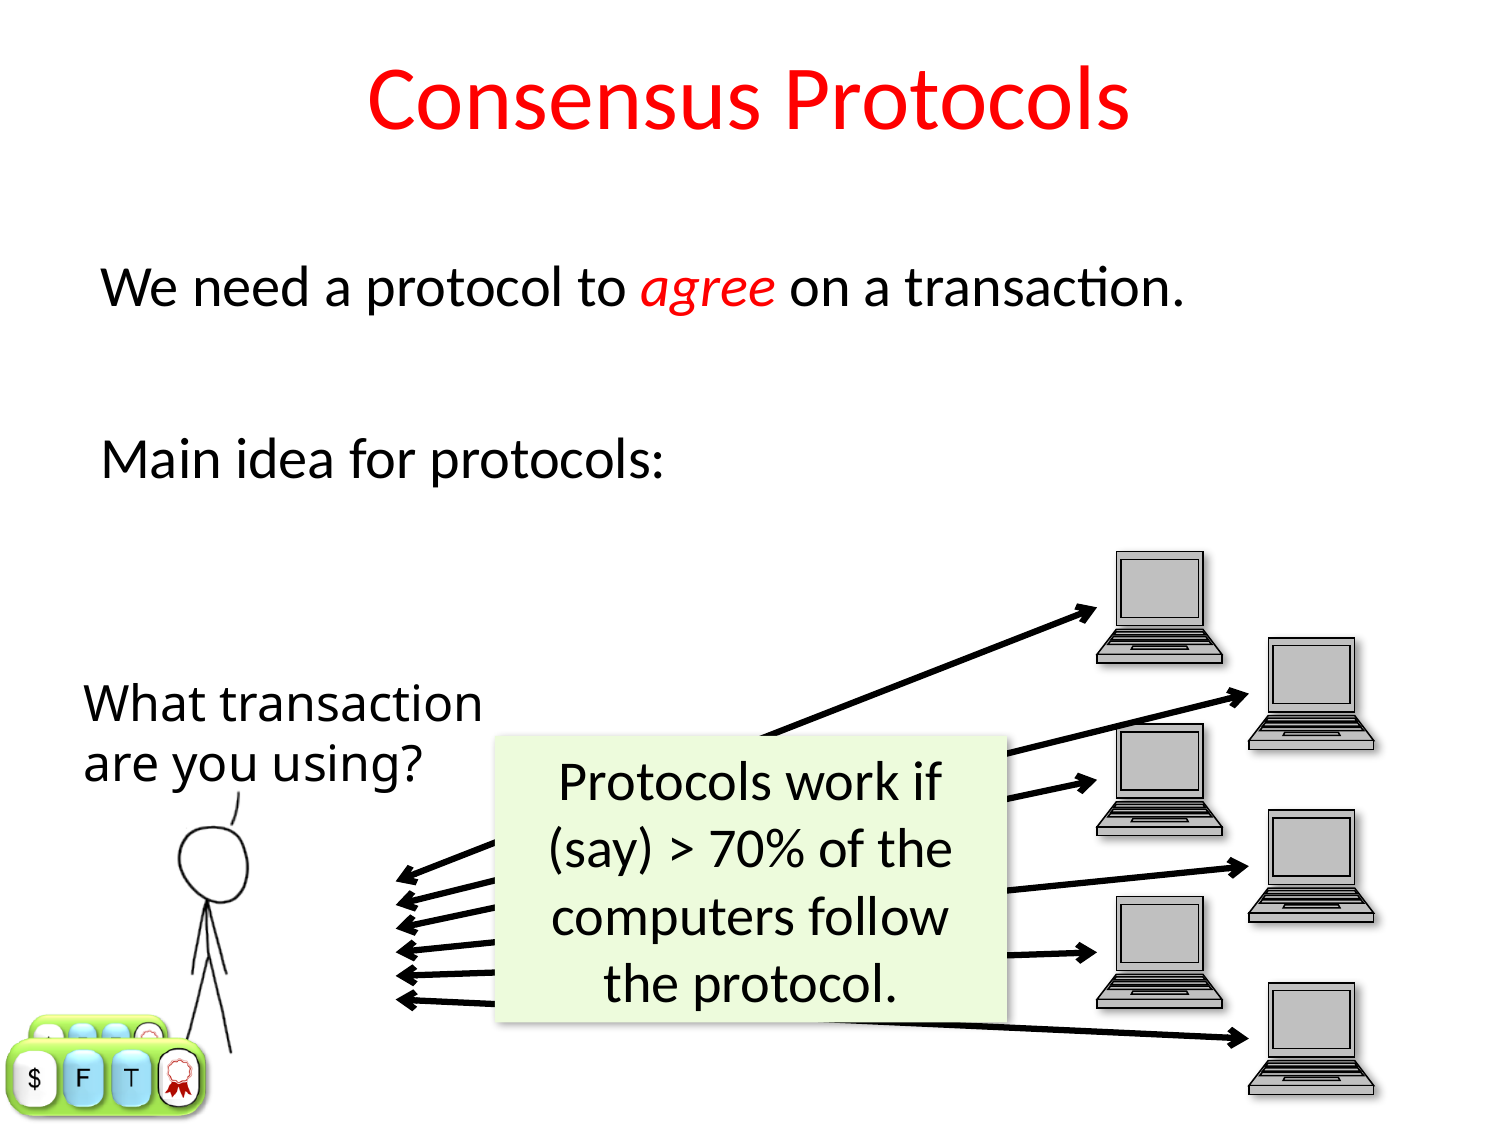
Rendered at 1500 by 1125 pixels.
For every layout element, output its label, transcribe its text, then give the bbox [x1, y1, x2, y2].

text_box [1273, 715, 1374, 750]
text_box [68, 663, 390, 828]
text_box [1268, 982, 1355, 1057]
text_box [1273, 637, 1355, 712]
text_box [1248, 1060, 1374, 1095]
title Consensus Protocols [0, 0, 1500, 187]
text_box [395, 588, 1269, 1021]
text_box [1273, 810, 1355, 885]
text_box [25, 1010, 174, 1032]
list We need a protocol to agree on a transaction. Main idea for protocols: [100, 248, 1439, 713]
picture [1, 828, 251, 1125]
text_box [1273, 888, 1374, 922]
